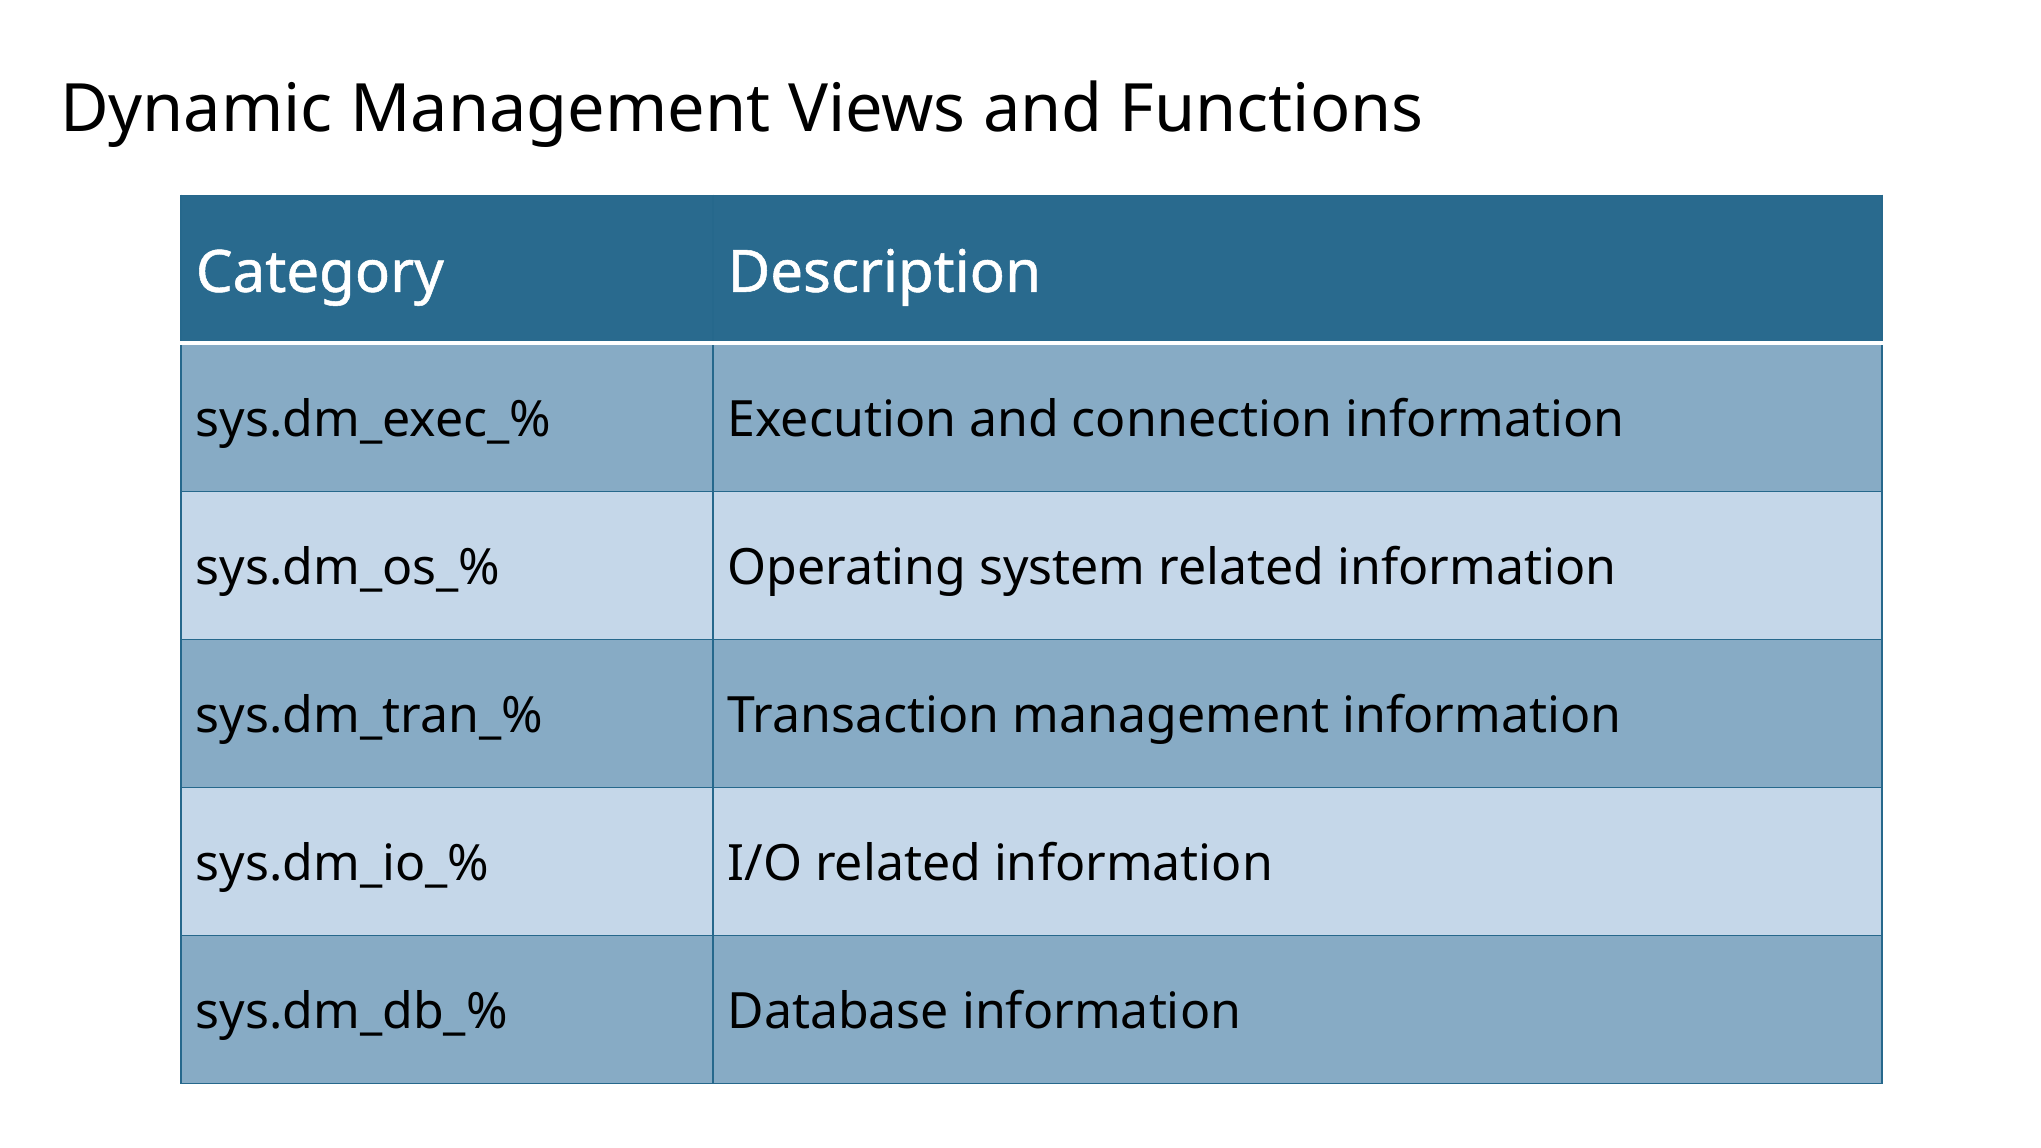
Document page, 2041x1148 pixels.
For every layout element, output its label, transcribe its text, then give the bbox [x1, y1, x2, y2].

table_cell Database information [714, 936, 1881, 1083]
table_cell sys.dm_exec_% [182, 345, 712, 491]
table_cell sys.dm_io_% [182, 788, 712, 935]
title Dynamic Management Views and Functions [45, 63, 1996, 141]
table_cell I/O related information [714, 788, 1881, 935]
table_cell sys.dm_db_% [182, 936, 712, 1083]
table_cell Operating system related information [714, 492, 1881, 639]
table_cell sys.dm_os_% [182, 492, 712, 639]
table_cell sys.dm_tran_% [182, 640, 712, 787]
table_header Category [182, 196, 712, 341]
table_header Description [714, 196, 1881, 341]
table_cell Execution and connection information [714, 345, 1881, 491]
table_cell Transaction management information [714, 640, 1881, 787]
